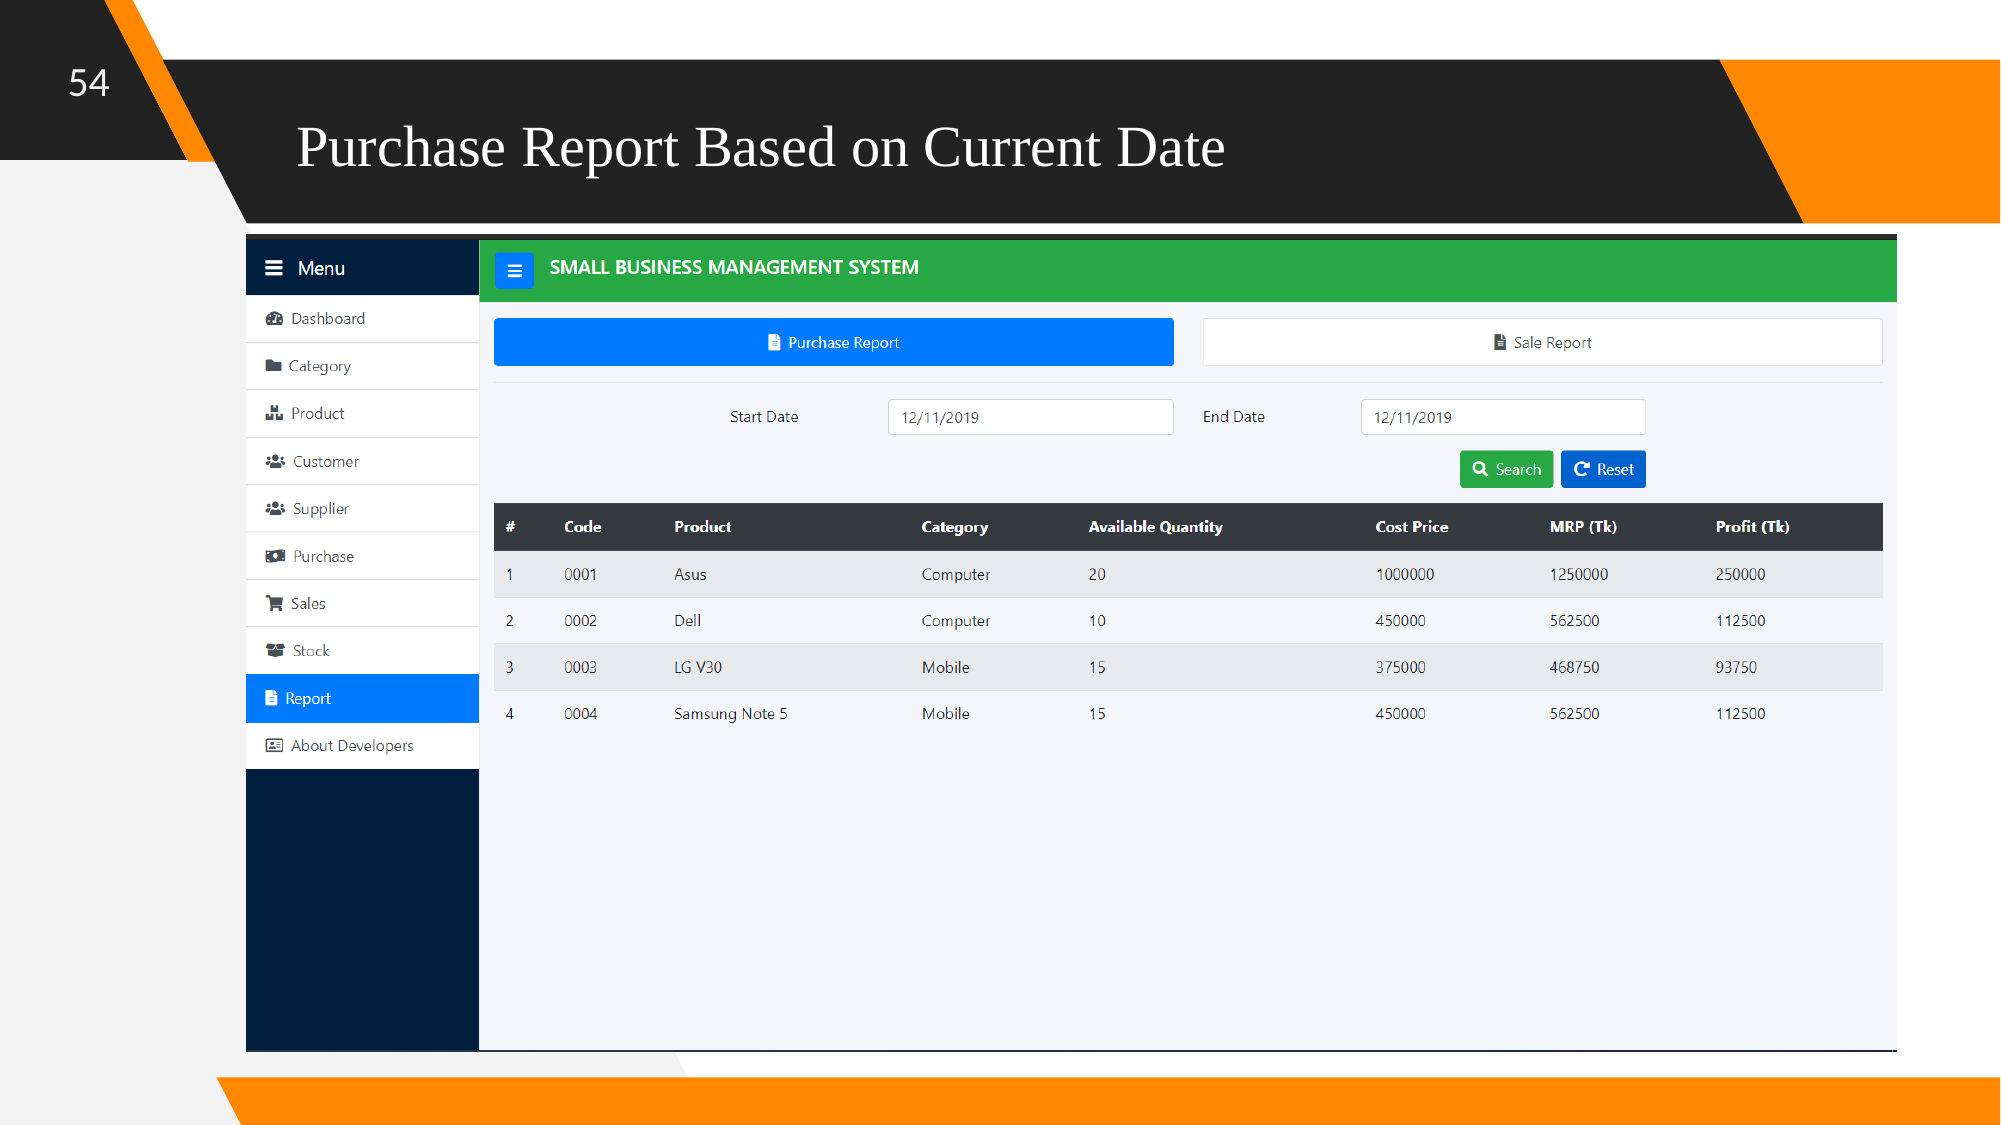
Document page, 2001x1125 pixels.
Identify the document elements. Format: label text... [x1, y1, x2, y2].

picture [246, 234, 1897, 1052]
text_box Purchase Report Based on Current Date [281, 100, 1242, 186]
slide_number 54 [0, 0, 131, 160]
